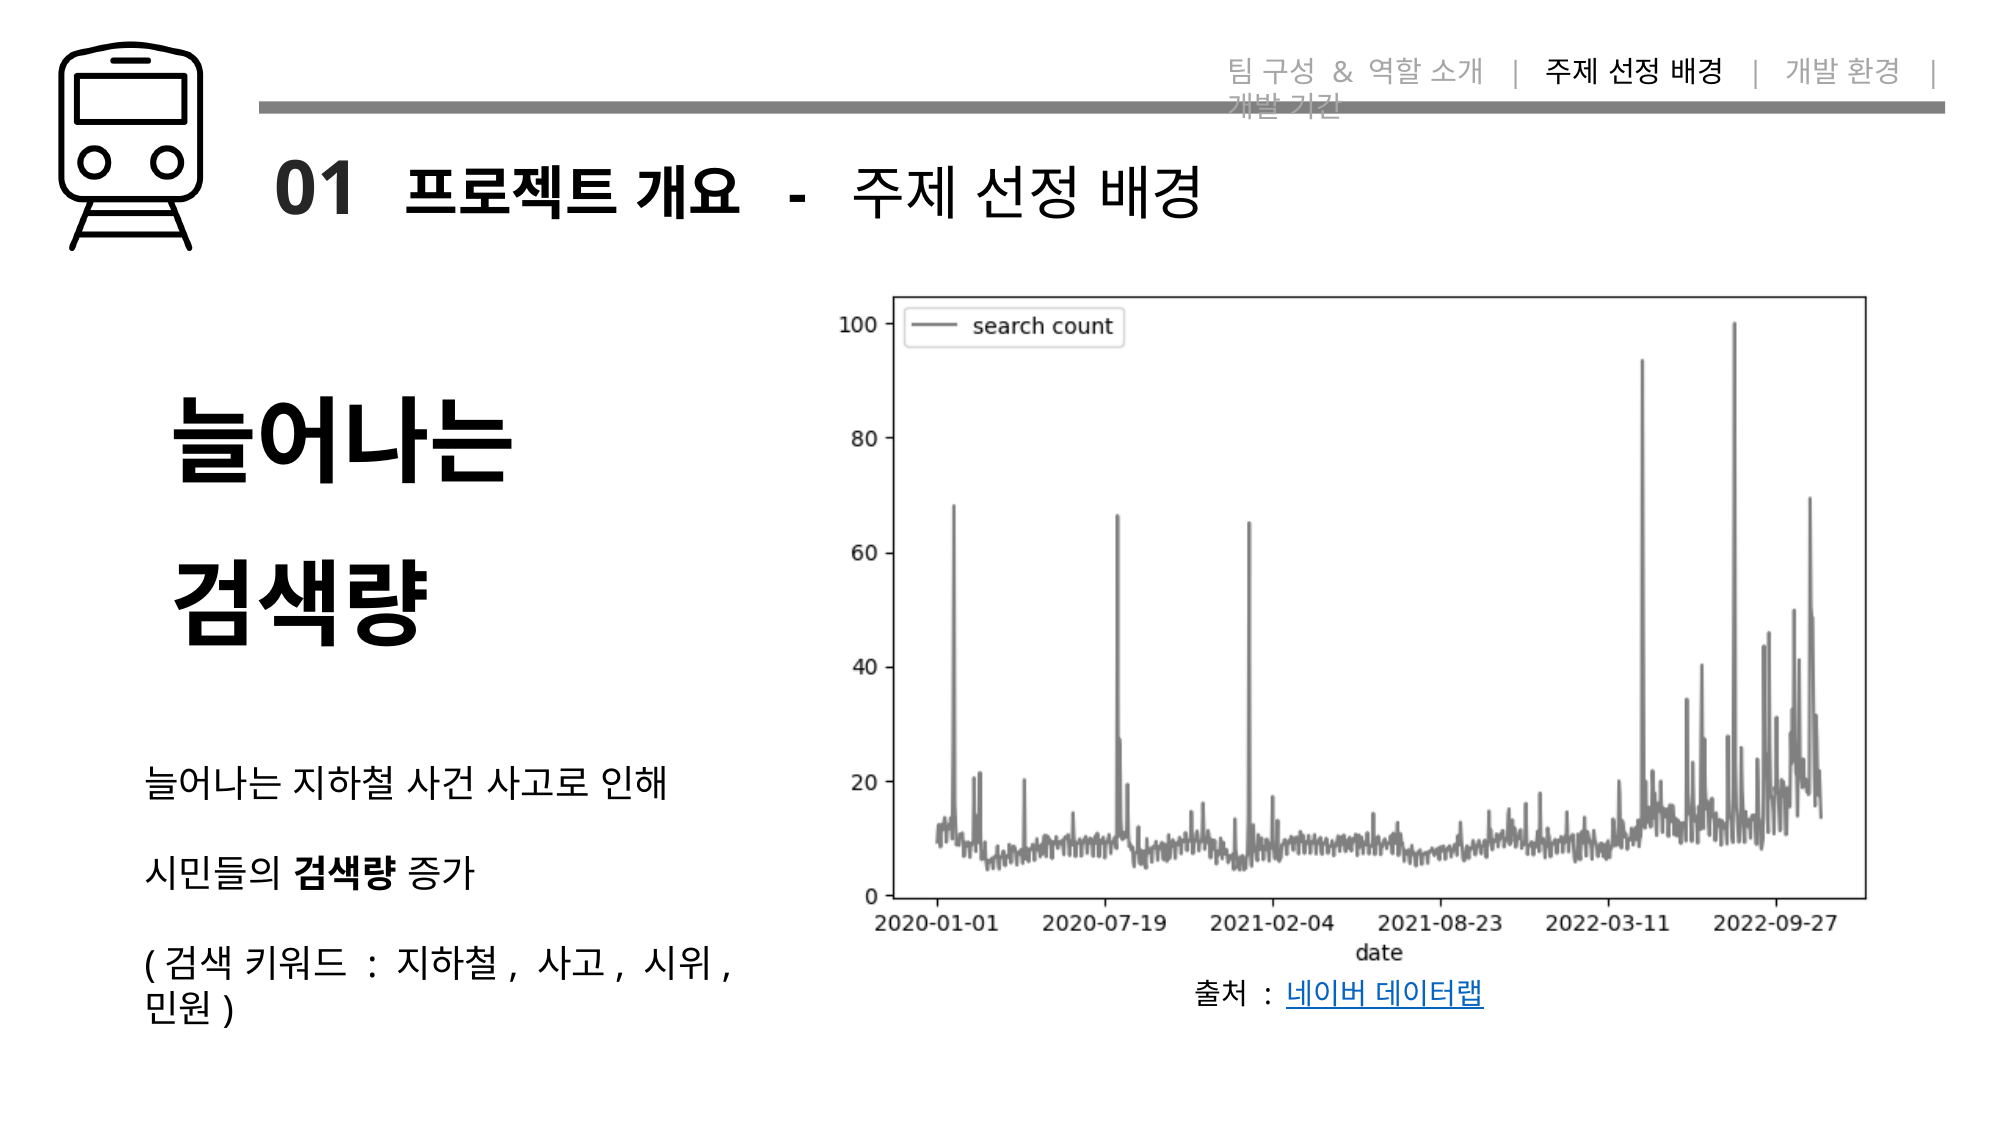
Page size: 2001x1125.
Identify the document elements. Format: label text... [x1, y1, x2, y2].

text_box 팀 구성 & 역할 소개 | 주제 선정 배경 | 개발 환경 | 개발 기간 [1212, 45, 1966, 131]
text_box [258, 100, 1212, 115]
picture [821, 281, 1881, 981]
picture [19, 33, 242, 259]
text_box 01 프로젝트 개요 - 주제 선정 배경 [259, 131, 1554, 237]
text_box 출처 : 네이버 데이터랩 [1179, 981, 1554, 1026]
text_box 늘어나는 지하철 사건 사고로 인해 시민들의 검색량 증가 (검색 키워드 : 지하철, 사고, 시위, 민원) [129, 752, 829, 1038]
text_box 늘어나는 검색량 [155, 374, 661, 665]
